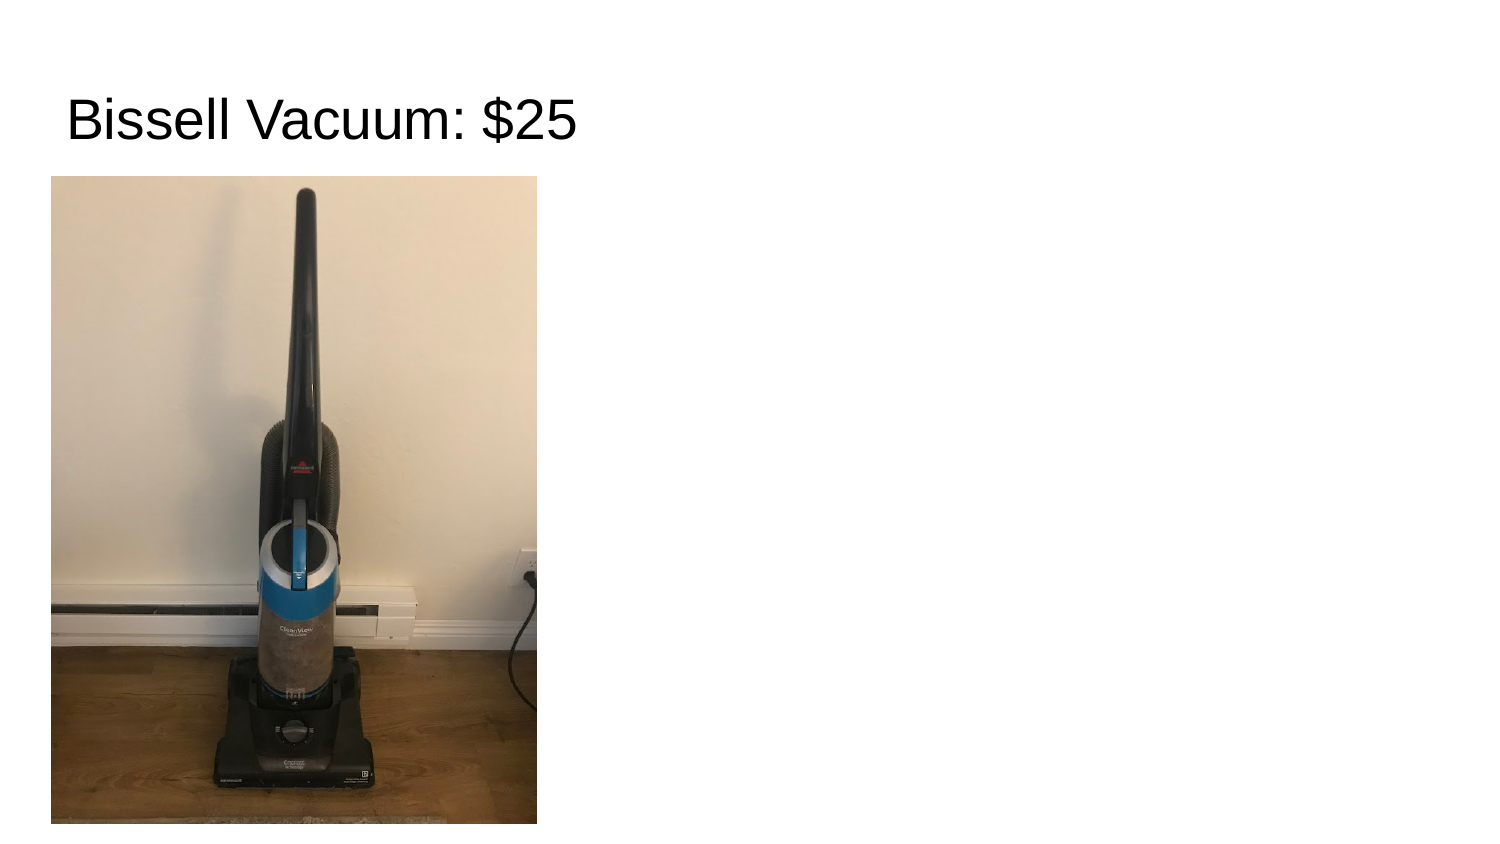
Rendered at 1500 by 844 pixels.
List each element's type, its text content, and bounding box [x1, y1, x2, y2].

picture [50, 176, 537, 824]
title Bissell Vacuum: $25 [51, 72, 1449, 167]
